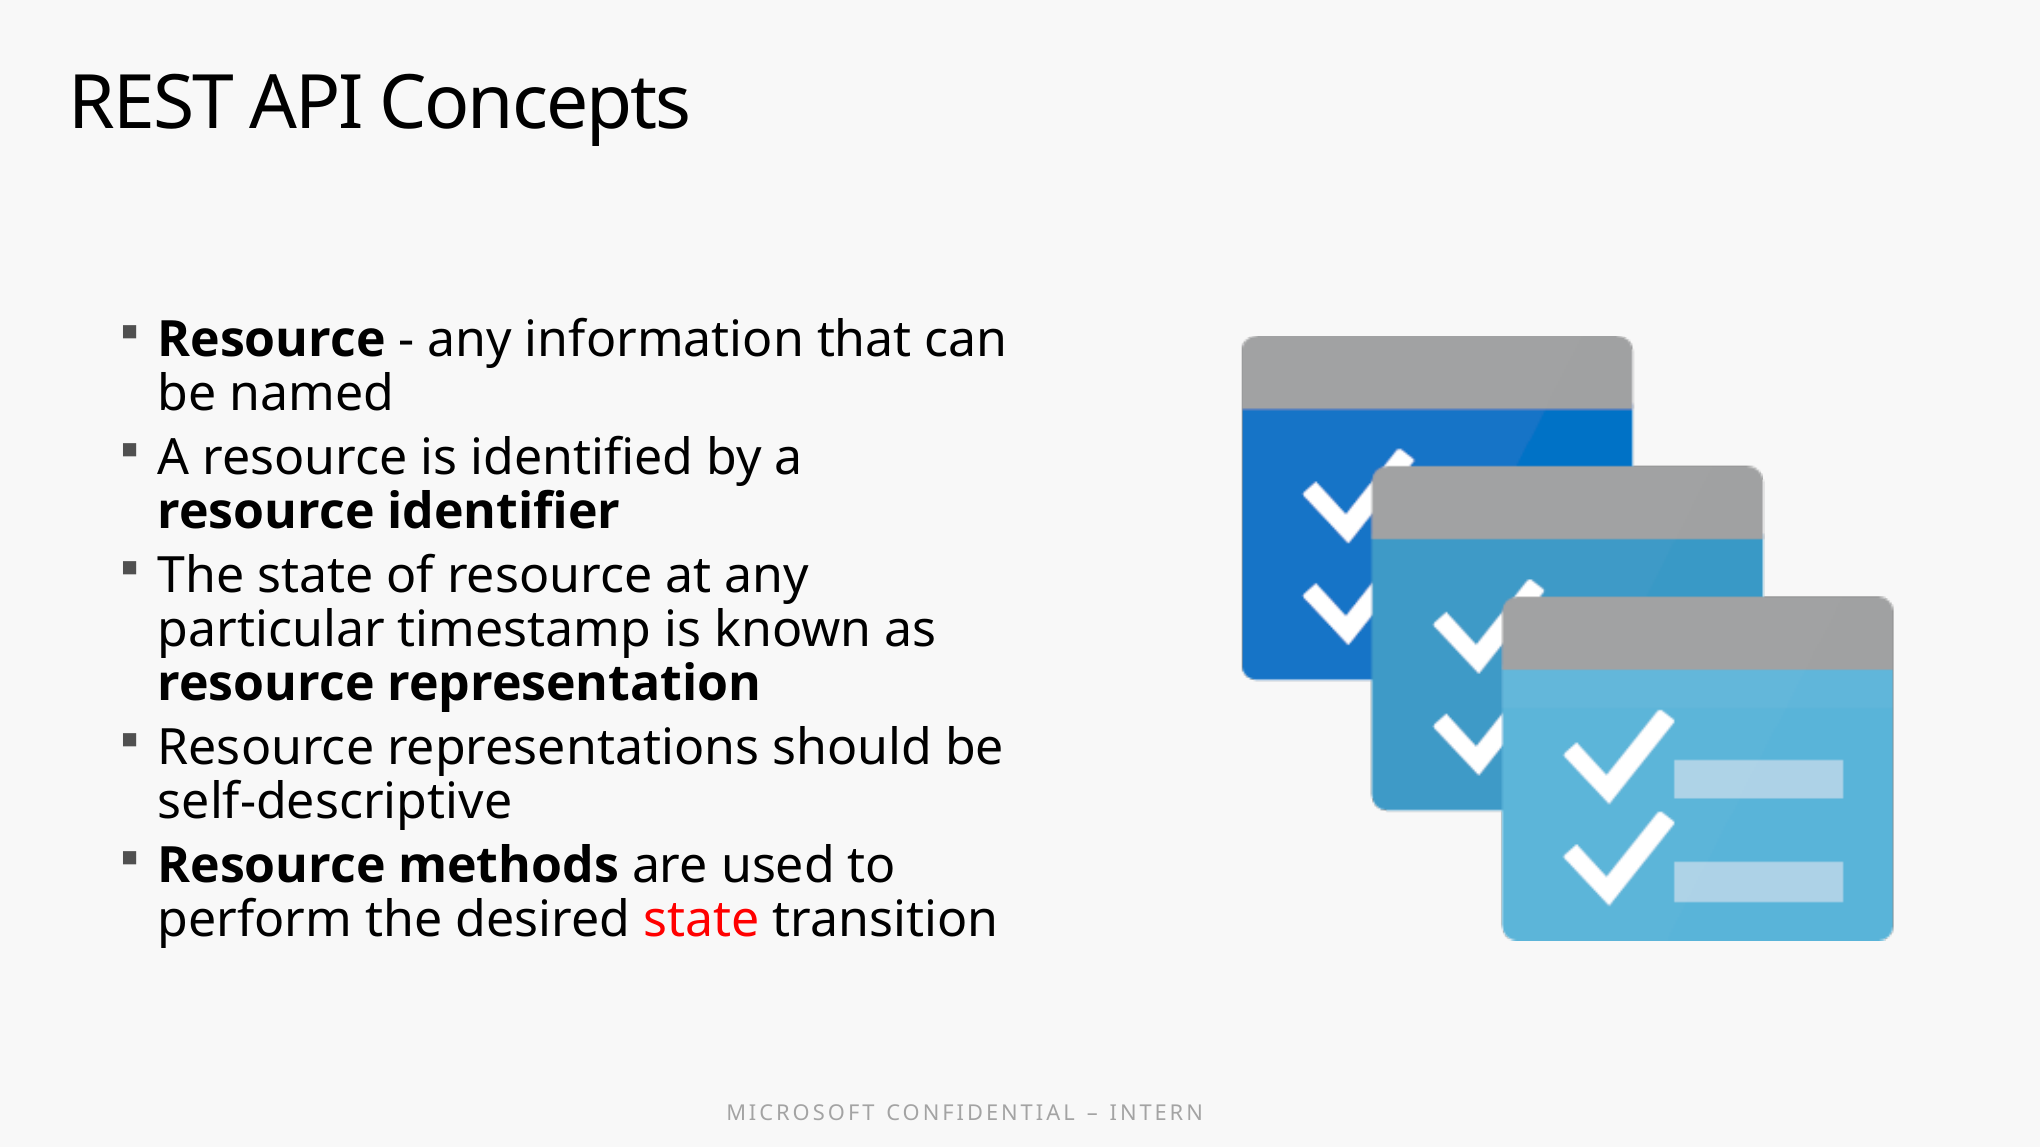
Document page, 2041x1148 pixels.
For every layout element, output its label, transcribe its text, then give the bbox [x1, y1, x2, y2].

title REST API Concepts [45, 48, 1996, 199]
list Resource - any information that can be named A resource is identified by a resource identifier The state of resource at any particular timestamp is known as resource representation Resource representations should be self-descriptive Resource methods are used to perform the desired state transition [46, 298, 1050, 978]
picture [994, 335, 2041, 942]
